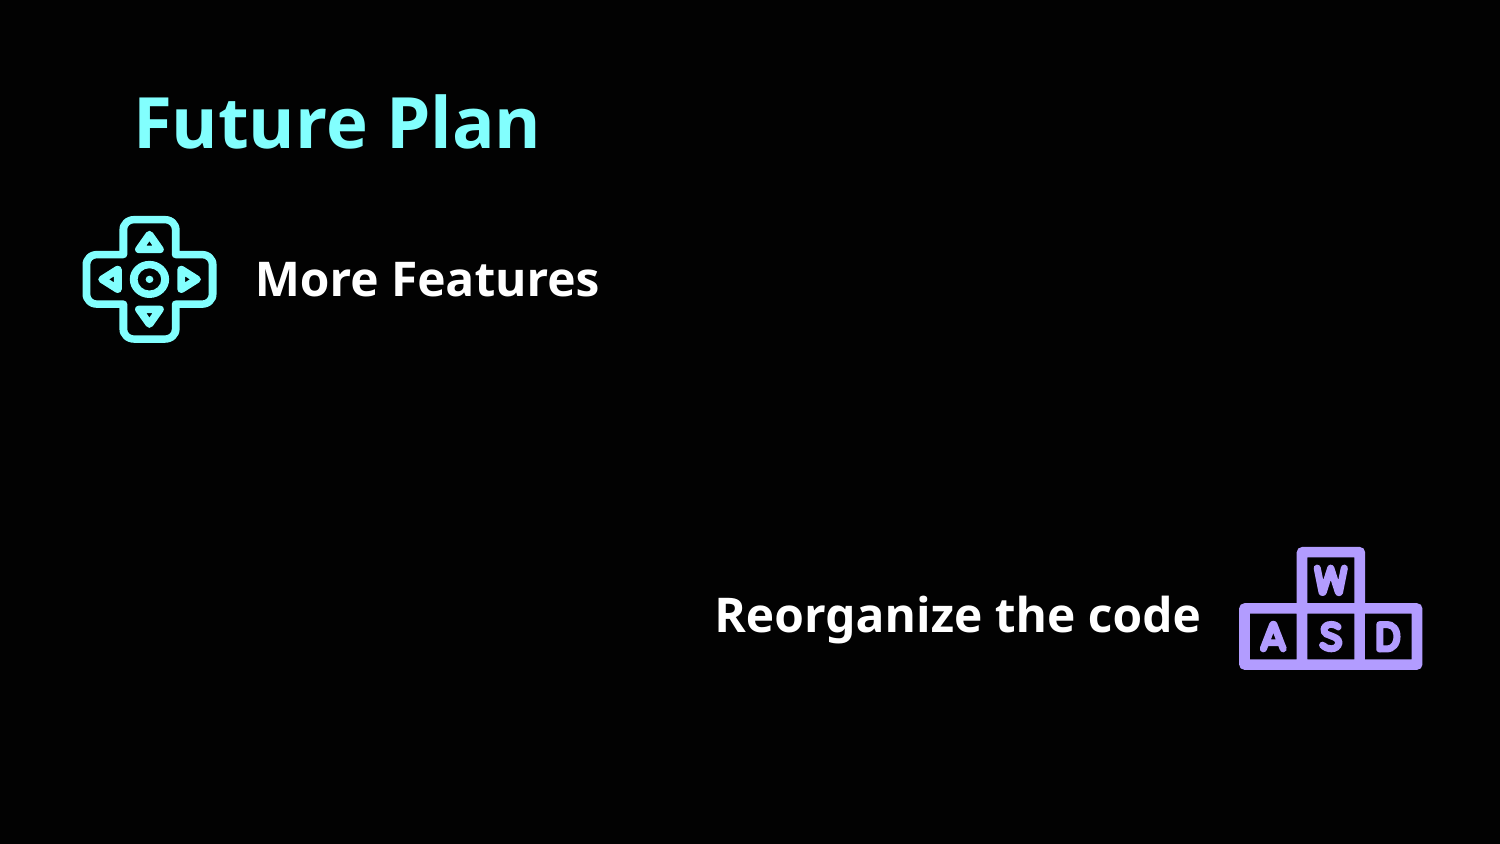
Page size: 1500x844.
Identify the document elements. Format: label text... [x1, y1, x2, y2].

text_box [1238, 546, 1423, 671]
text_box Reorganize the code [624, 592, 1233, 635]
title Future Plan [118, 72, 1382, 167]
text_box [82, 215, 217, 344]
text_box More Features [221, 256, 654, 298]
